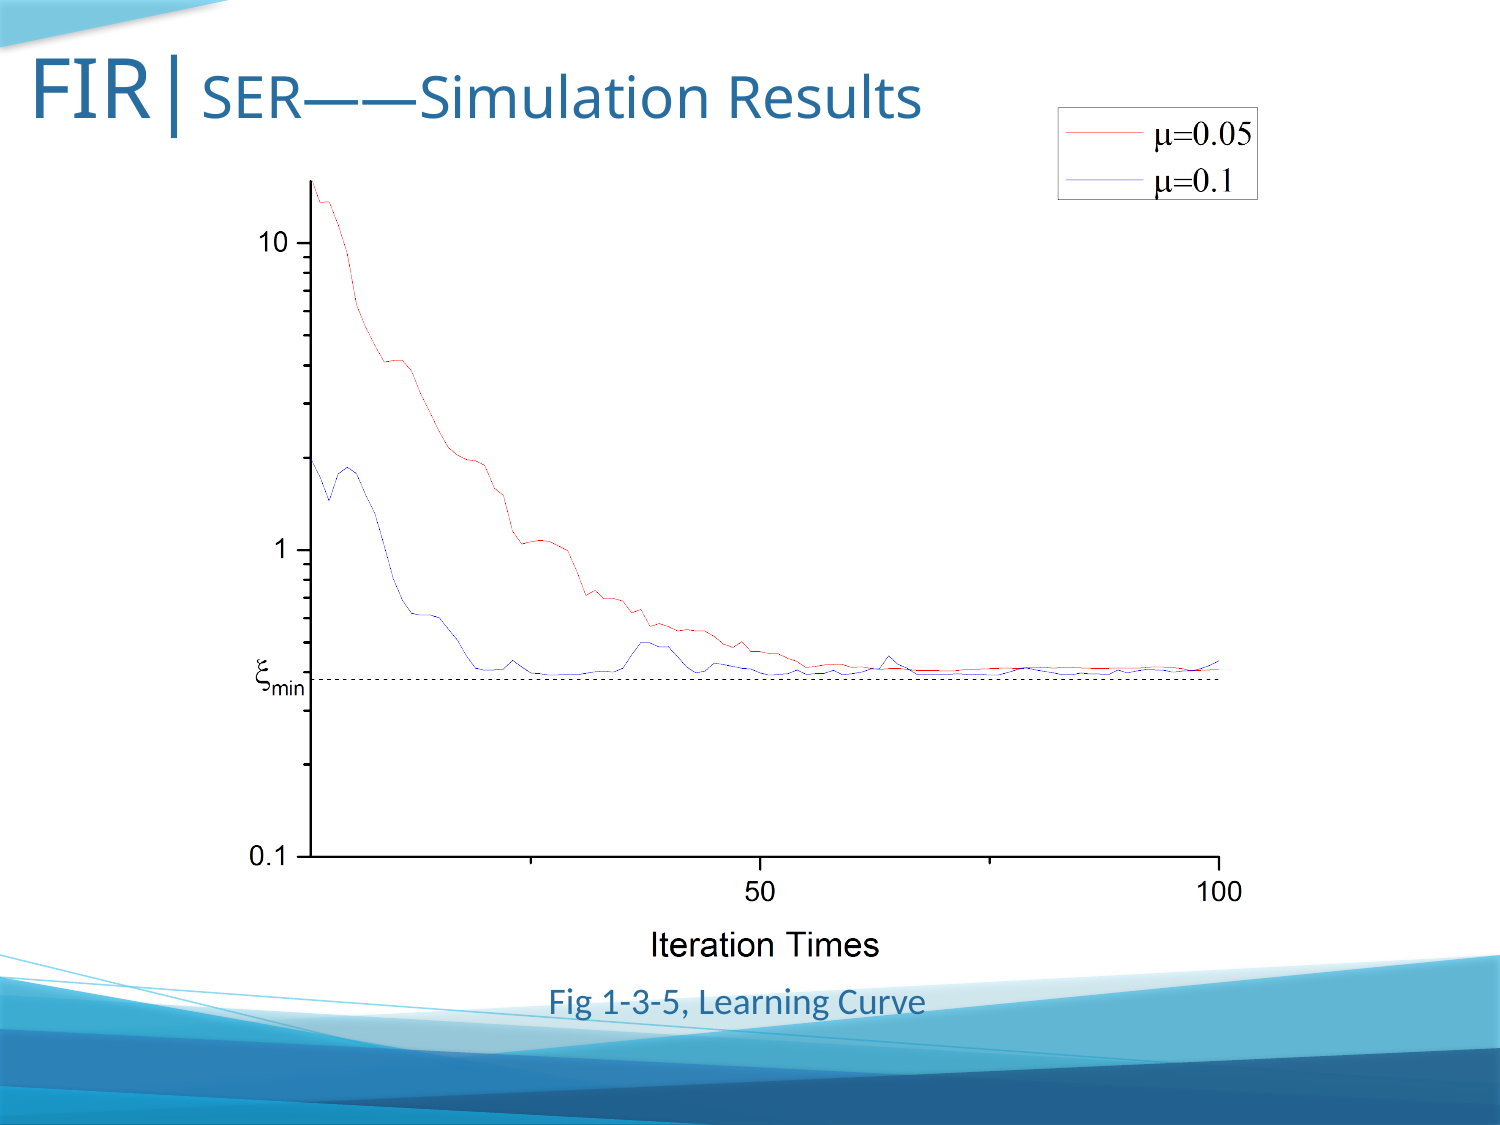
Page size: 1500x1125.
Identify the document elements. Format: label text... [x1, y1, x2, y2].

picture [223, 70, 1267, 975]
text_box Fig 1-3-5, Learning Curve [533, 983, 942, 1030]
text_box FIR| SER——Simulation Results [13, 27, 1176, 190]
